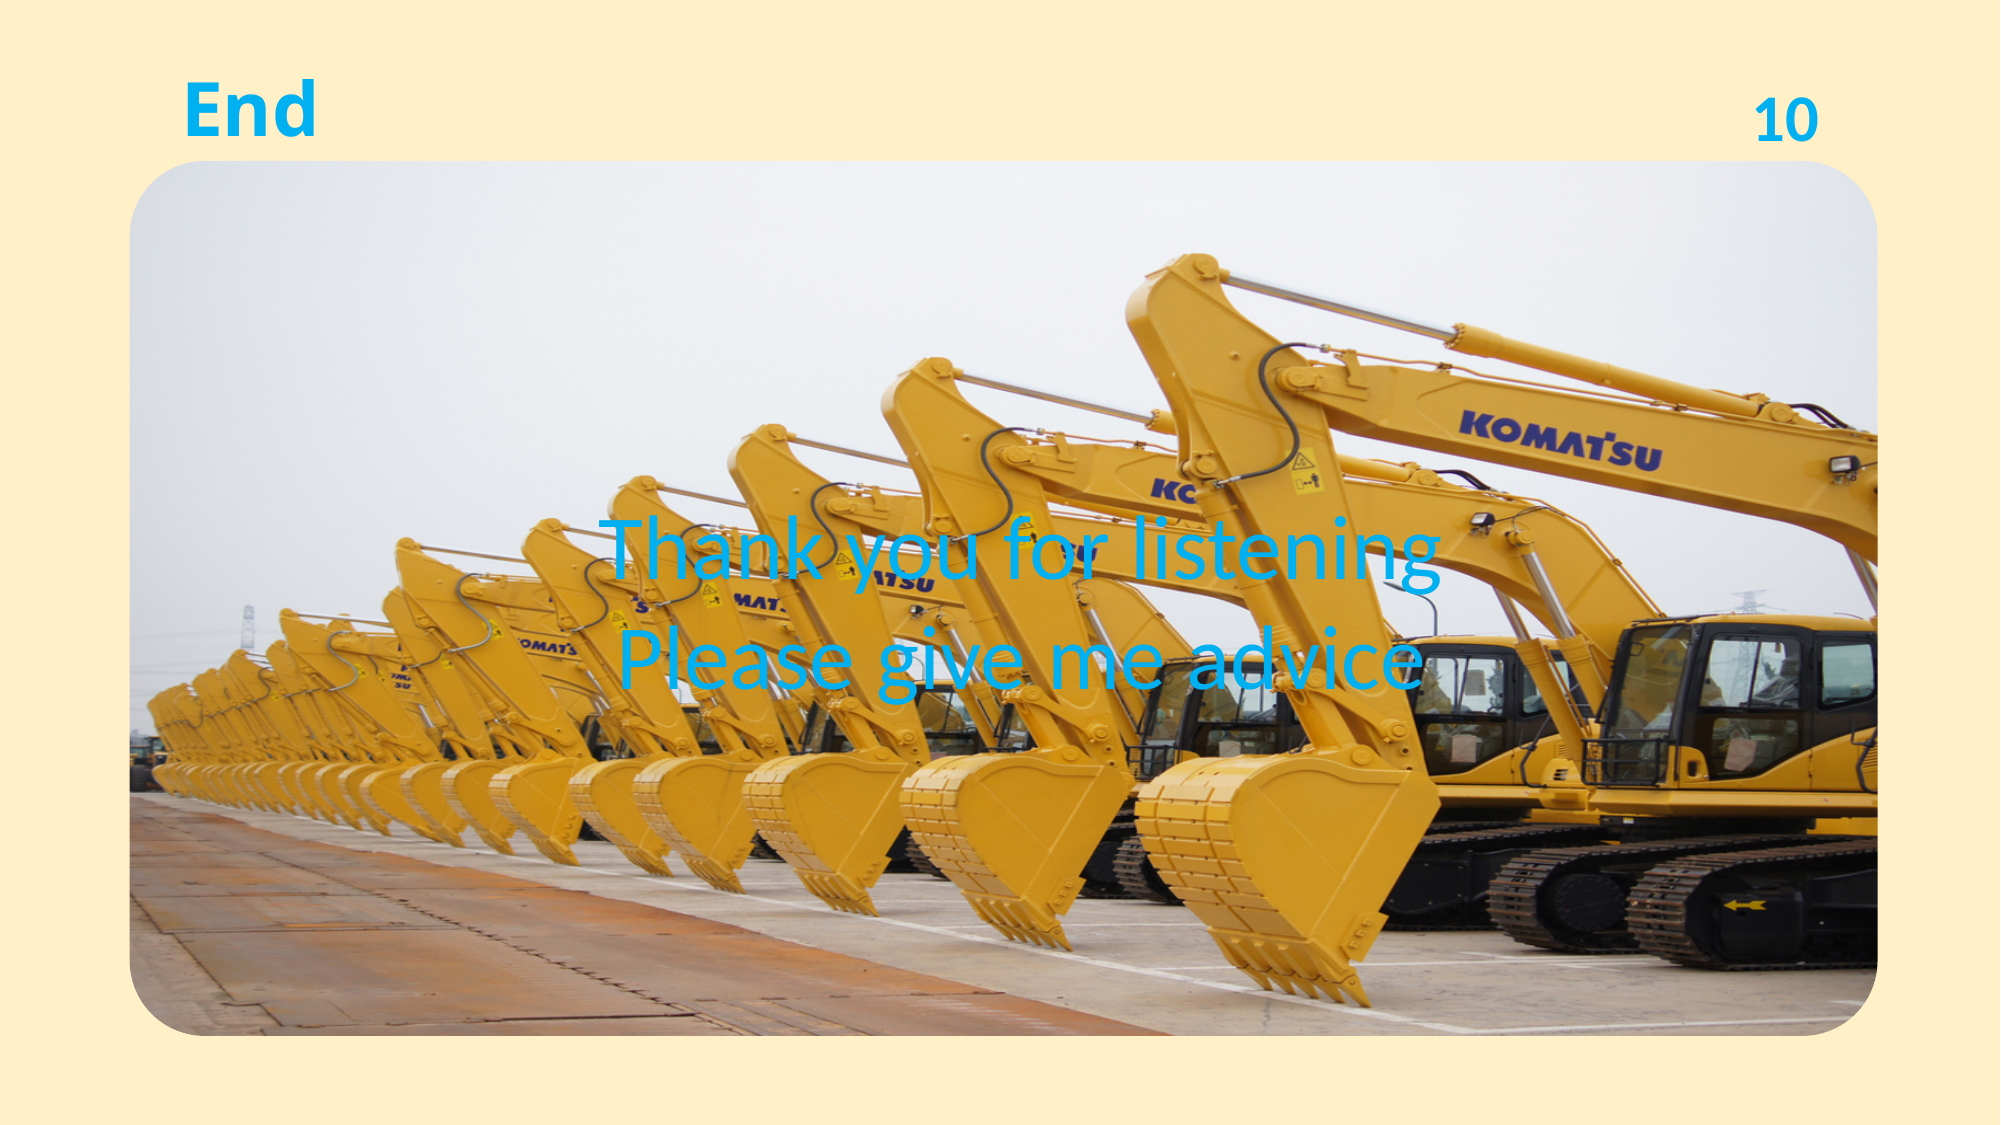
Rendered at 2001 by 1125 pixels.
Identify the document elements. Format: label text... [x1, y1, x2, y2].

text_box End [166, 53, 1145, 159]
picture [129, 160, 1878, 1036]
text_box 10 [1383, 84, 1834, 145]
